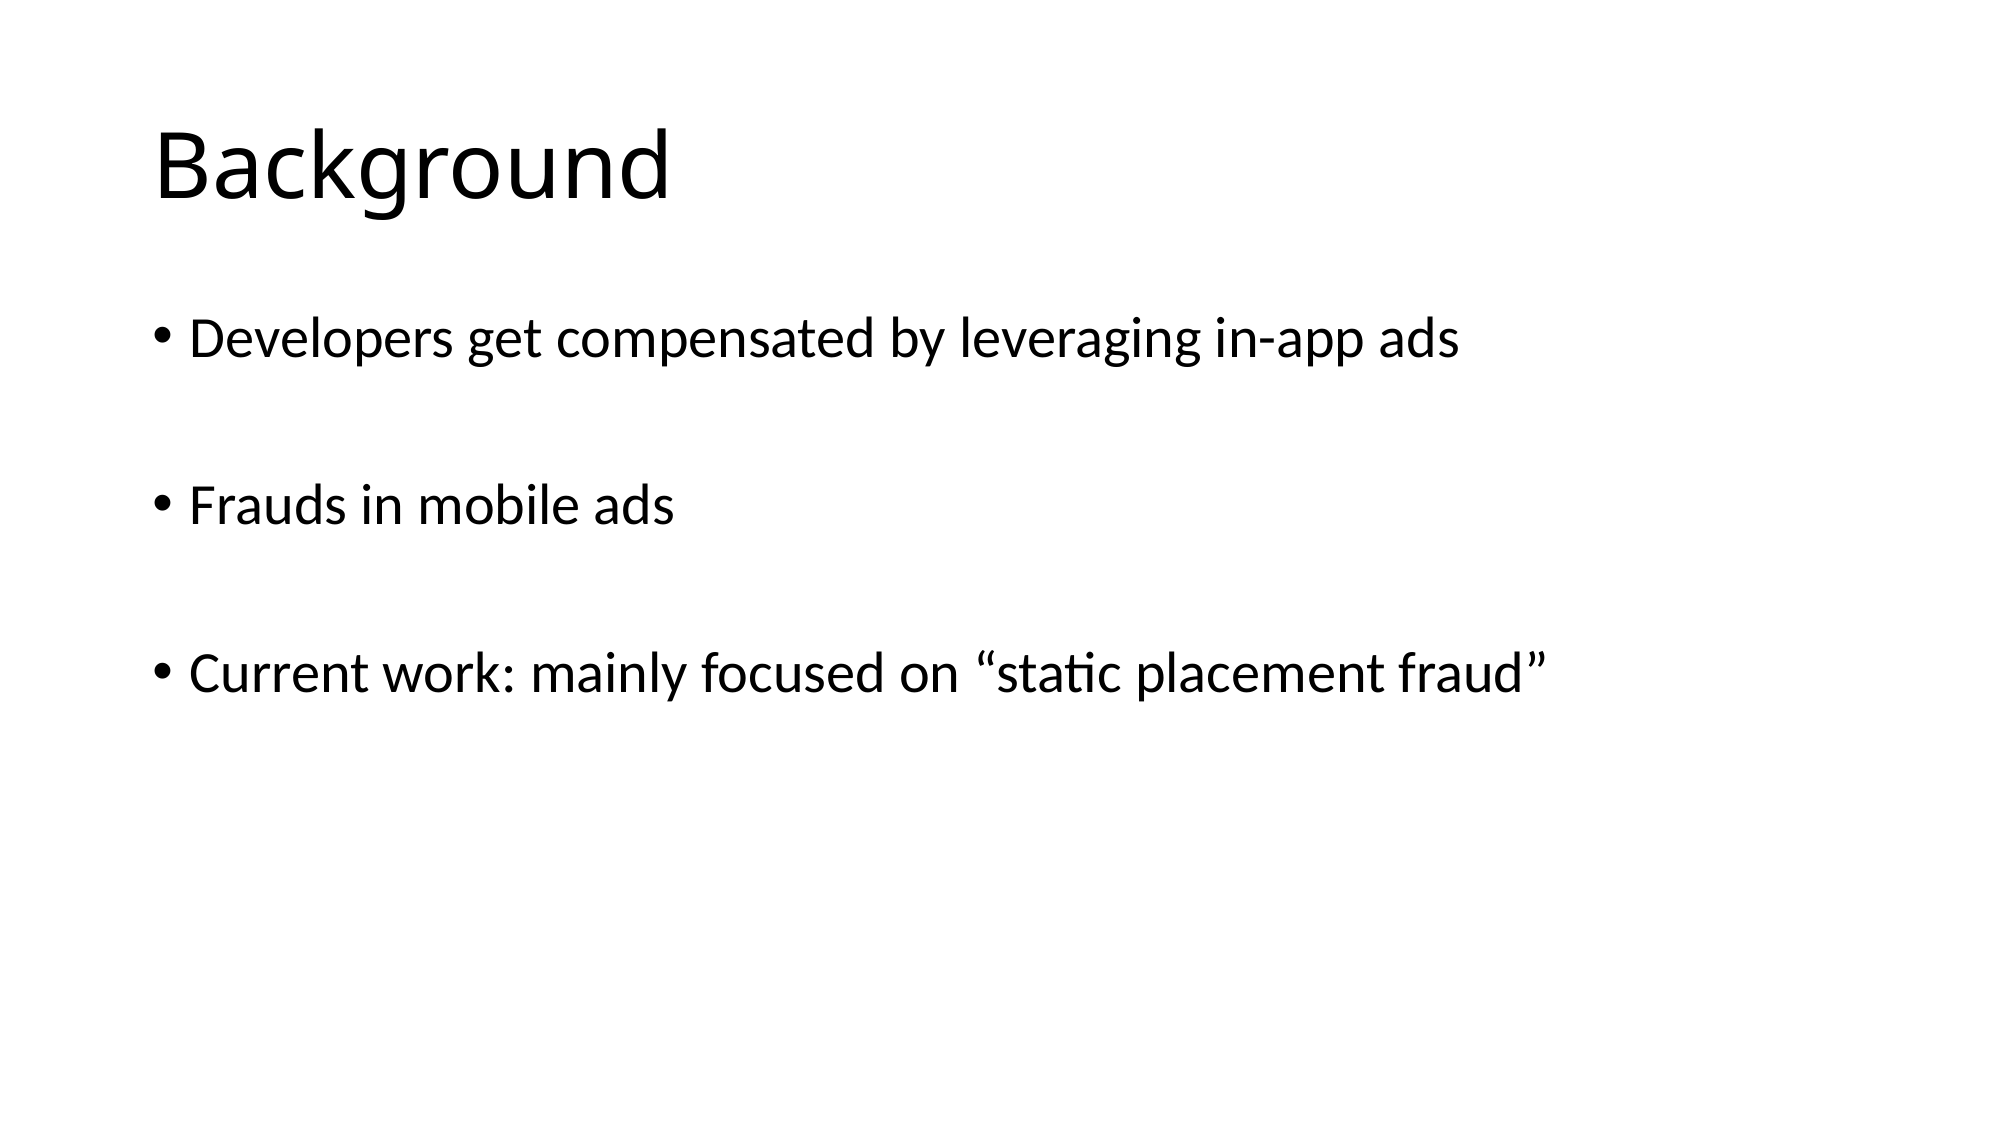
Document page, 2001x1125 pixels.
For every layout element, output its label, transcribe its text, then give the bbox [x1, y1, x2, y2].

list Developers get compensated by leveraging in-app ads Frauds in mobile ads Current work: mainly focused on “static placement fraud” [137, 299, 1863, 1014]
title Background [137, 59, 1863, 278]
